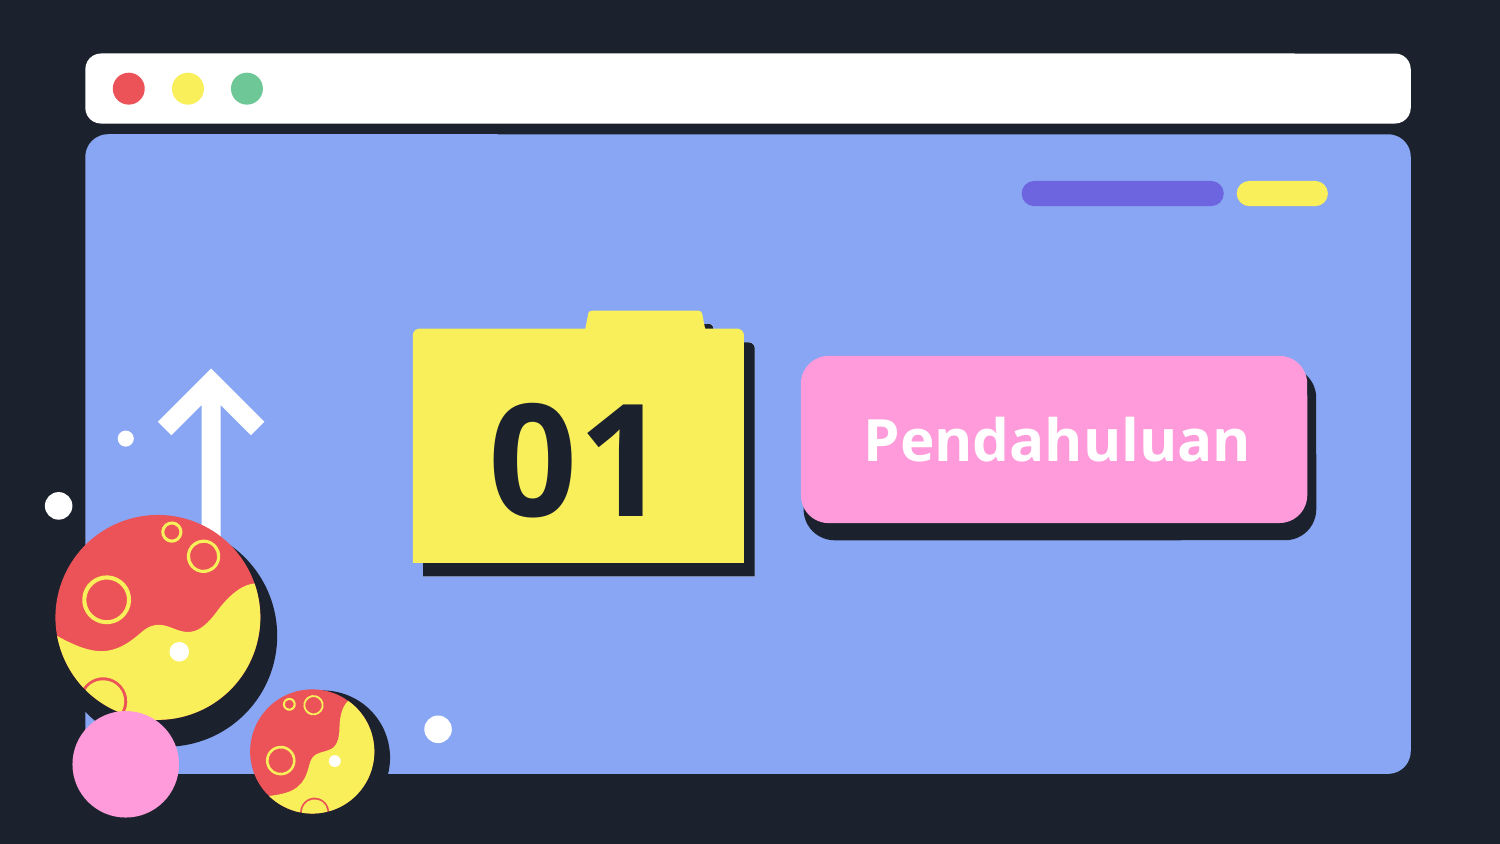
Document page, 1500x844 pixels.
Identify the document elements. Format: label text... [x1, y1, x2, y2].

text_box [117, 430, 134, 447]
text_box [424, 715, 452, 744]
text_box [800, 355, 1314, 538]
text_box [228, 667, 401, 836]
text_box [18, 481, 302, 759]
title 01 [451, 379, 706, 528]
text_box [412, 310, 744, 563]
text_box [72, 768, 179, 818]
text_box [157, 368, 265, 479]
